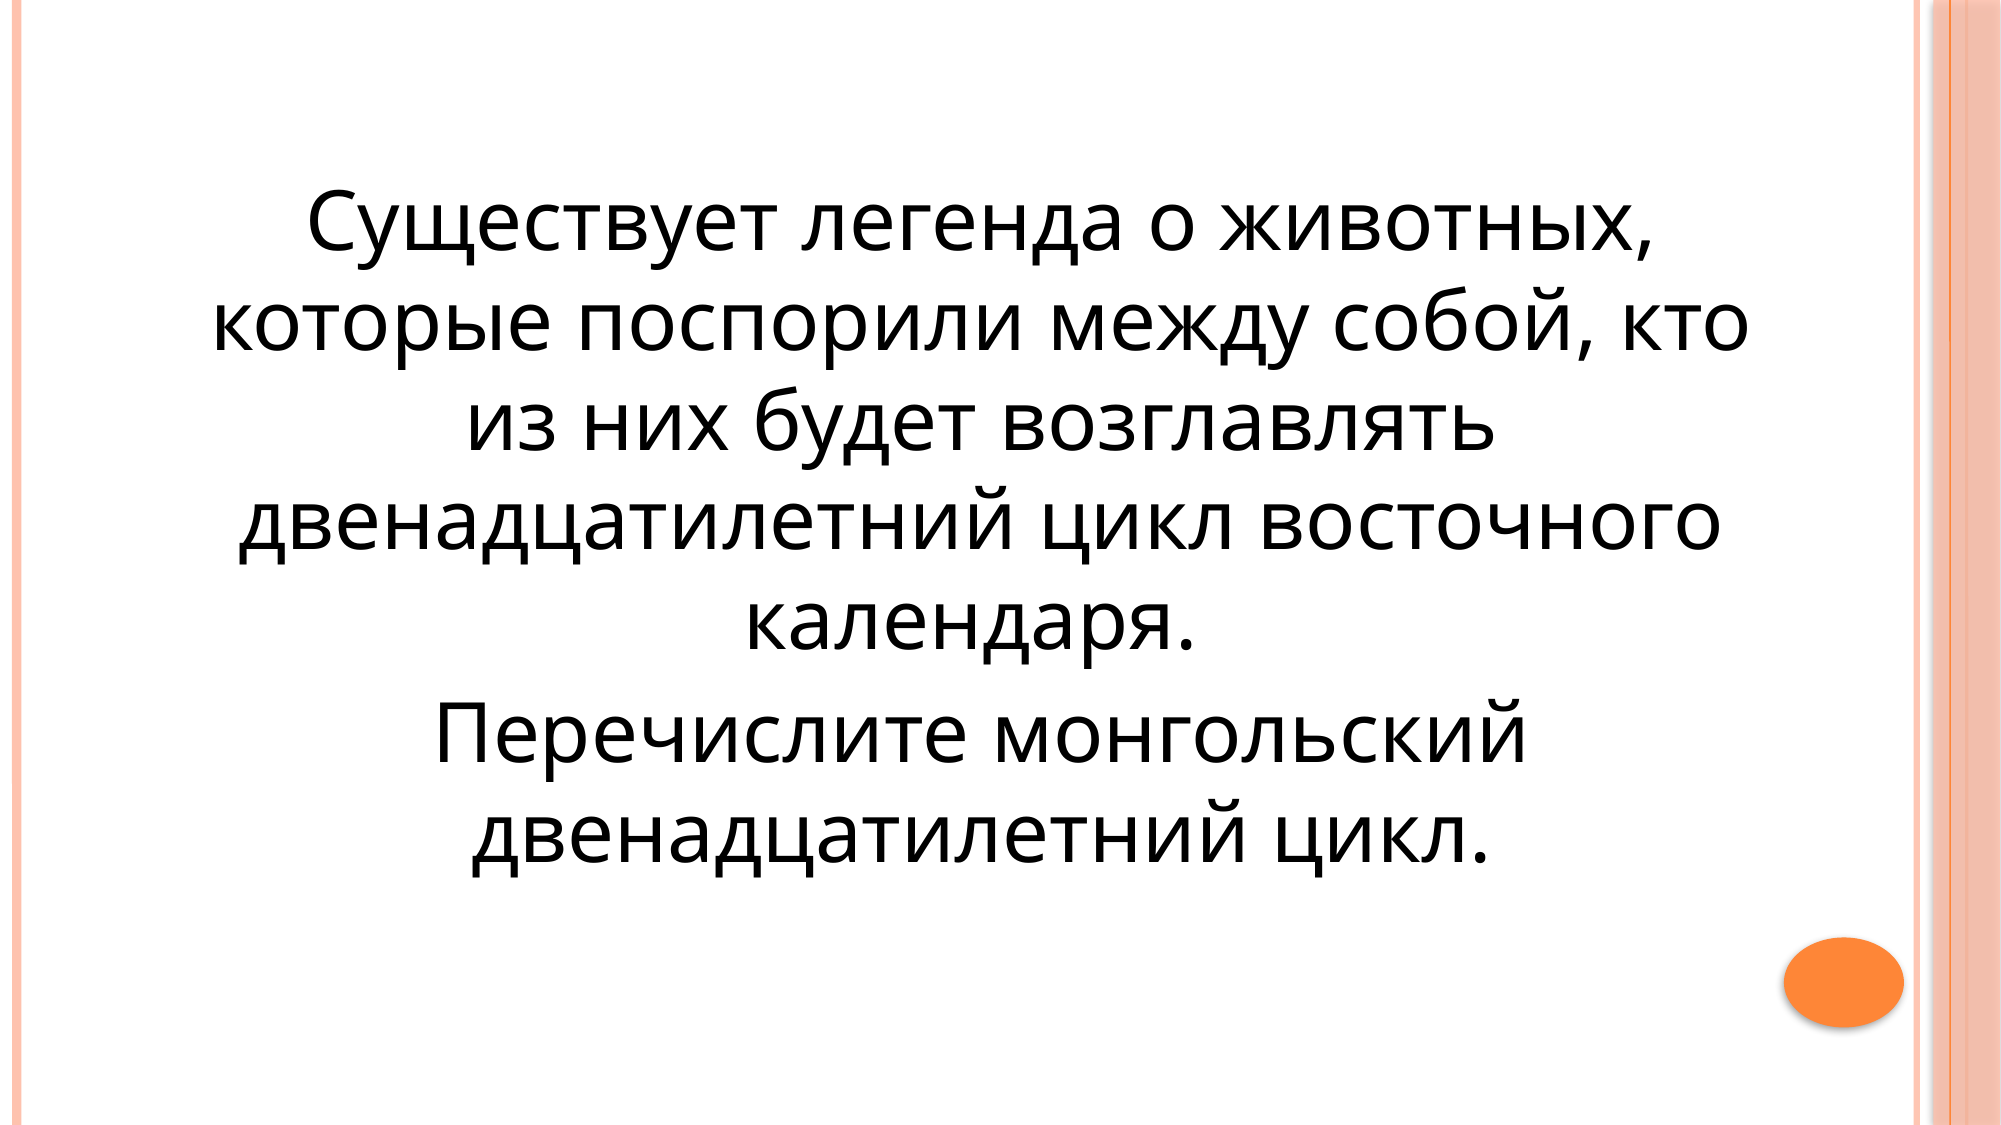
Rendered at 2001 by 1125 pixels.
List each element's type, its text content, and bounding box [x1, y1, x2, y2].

list Существует легенда о животных, которые поспорили между собой, кто из них будет возглавлять двенадцатилетний цикл восточного календаря. Перечислите монгольский двенадцатилетний цикл. [165, 159, 1799, 959]
